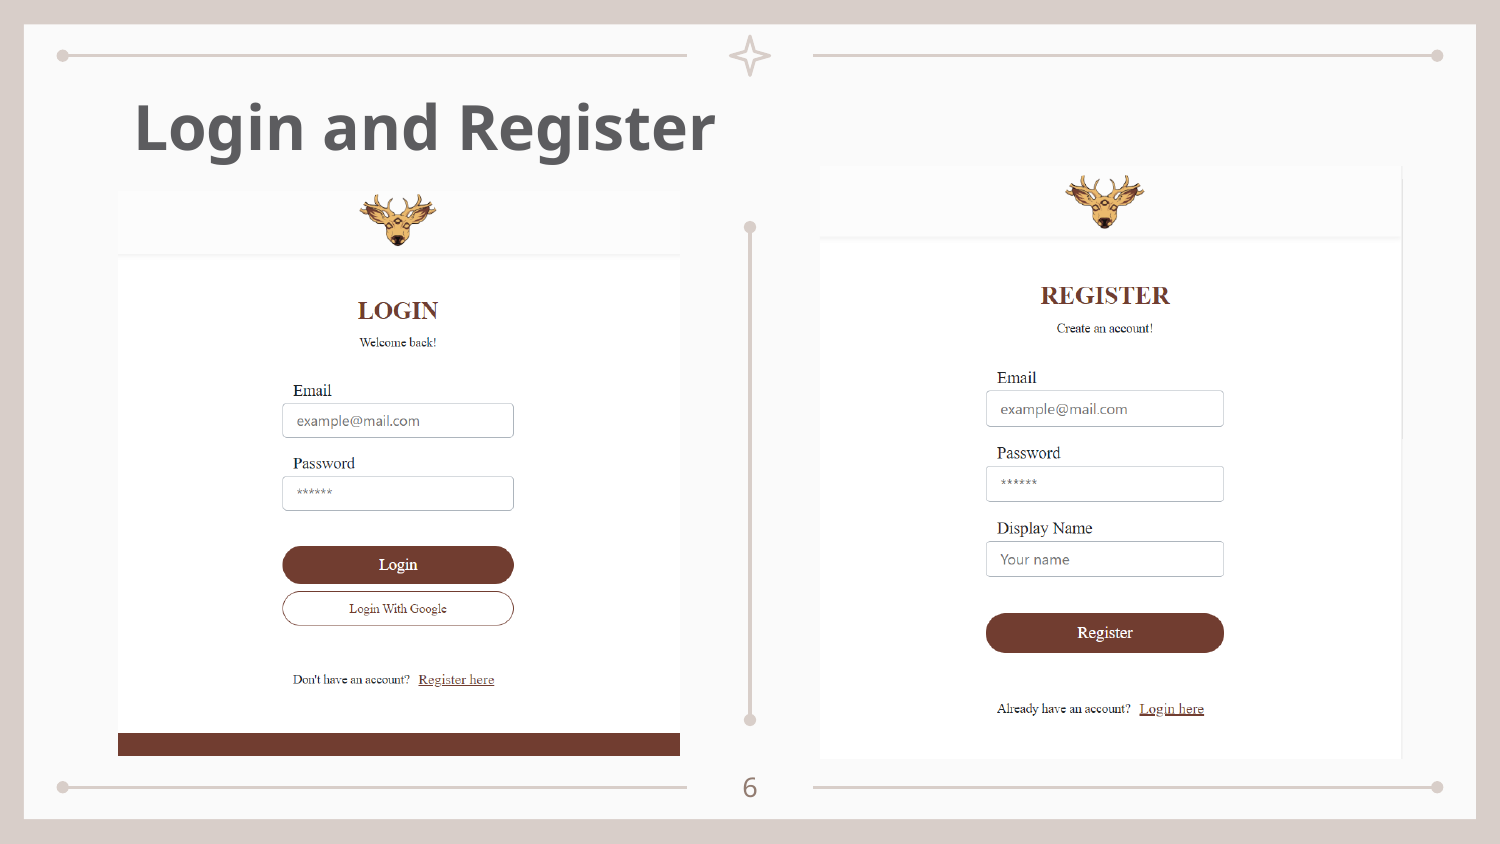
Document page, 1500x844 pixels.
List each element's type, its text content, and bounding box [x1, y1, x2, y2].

picture [819, 166, 1404, 759]
picture [117, 191, 681, 756]
title Login and Register [118, 72, 1382, 167]
slide_number ‹#› [705, 755, 795, 810]
